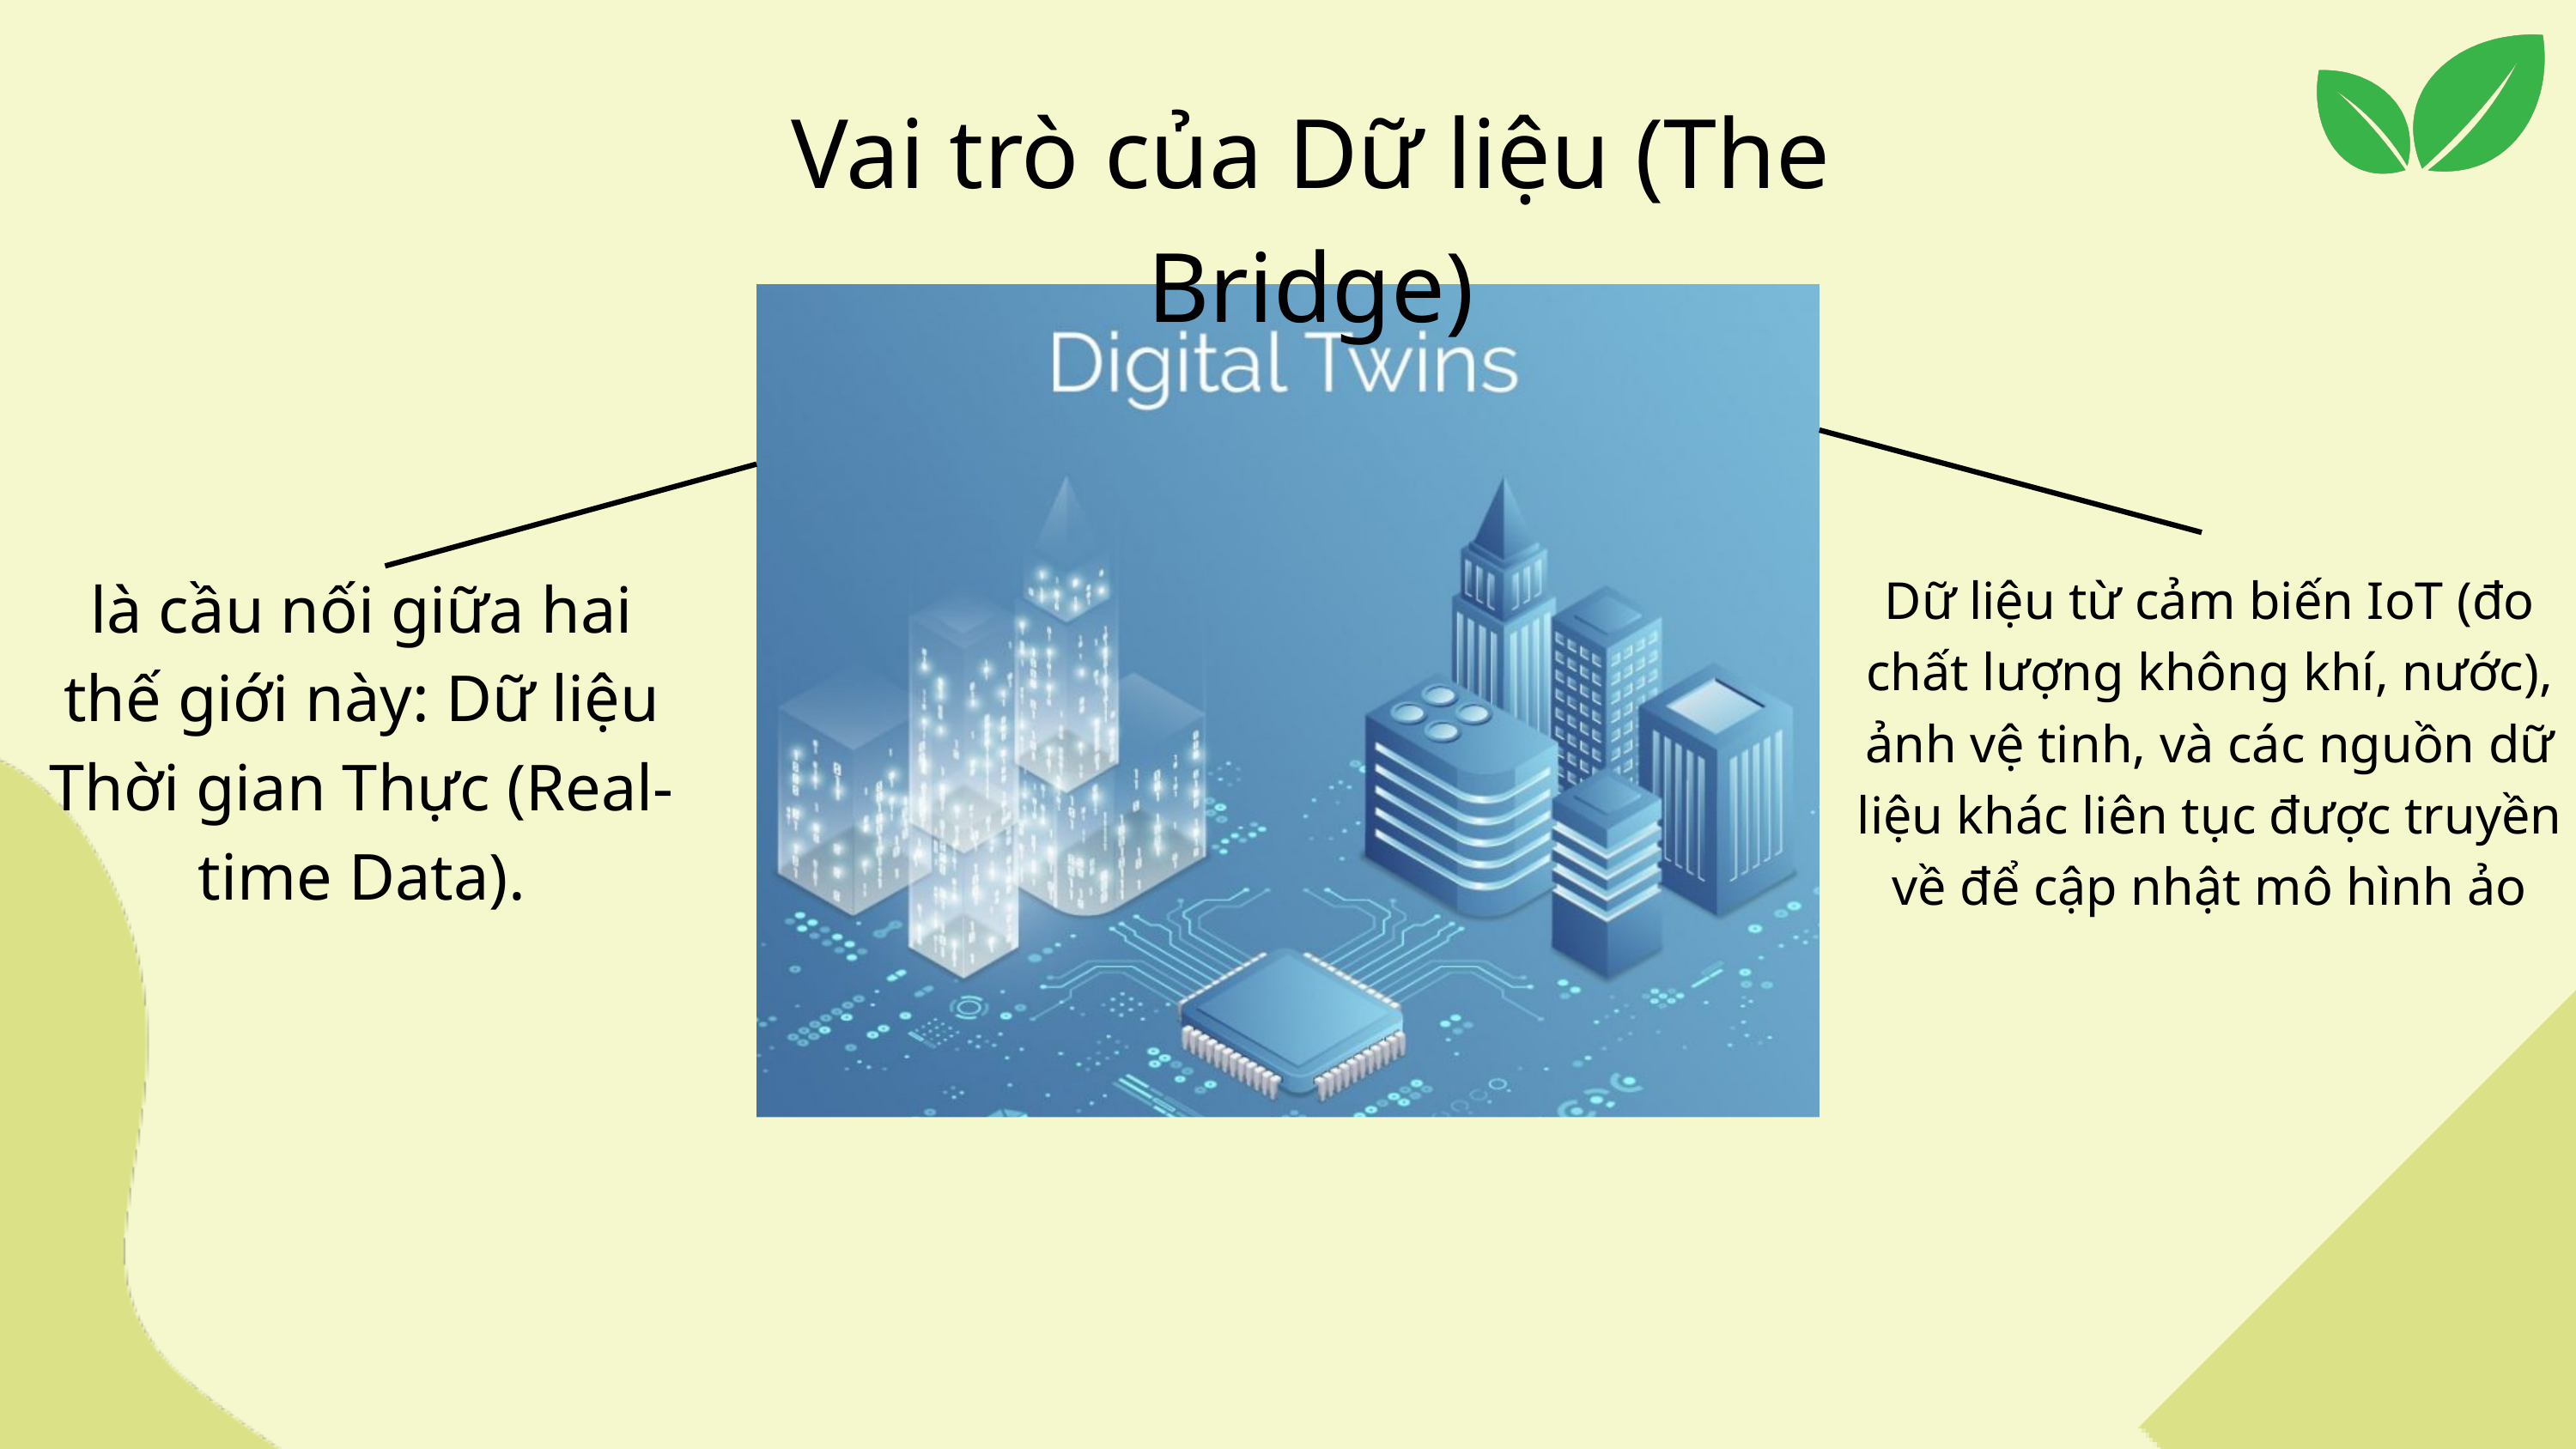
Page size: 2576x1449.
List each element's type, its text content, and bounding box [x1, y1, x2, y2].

text_box [2311, 31, 2552, 177]
text_box là cầu nối giữa hai thế giới này: Dữ liệu Thời gian Thực (Real-time Data). [42, 556, 682, 912]
text_box Vai trò của Dữ liệu (The Bridge) [722, 73, 1899, 342]
text_box [756, 342, 1820, 1118]
text_box Dữ liệu từ cảm biến IoT (đo chất lượng không khí, nước), ảnh vệ tinh, và các nguồn dữ liệu khác liên tục được truyền về để cập nhật mô hình ảo [1844, 557, 2576, 916]
text_box [2117, 990, 2576, 1449]
text_box [0, 700, 453, 1449]
